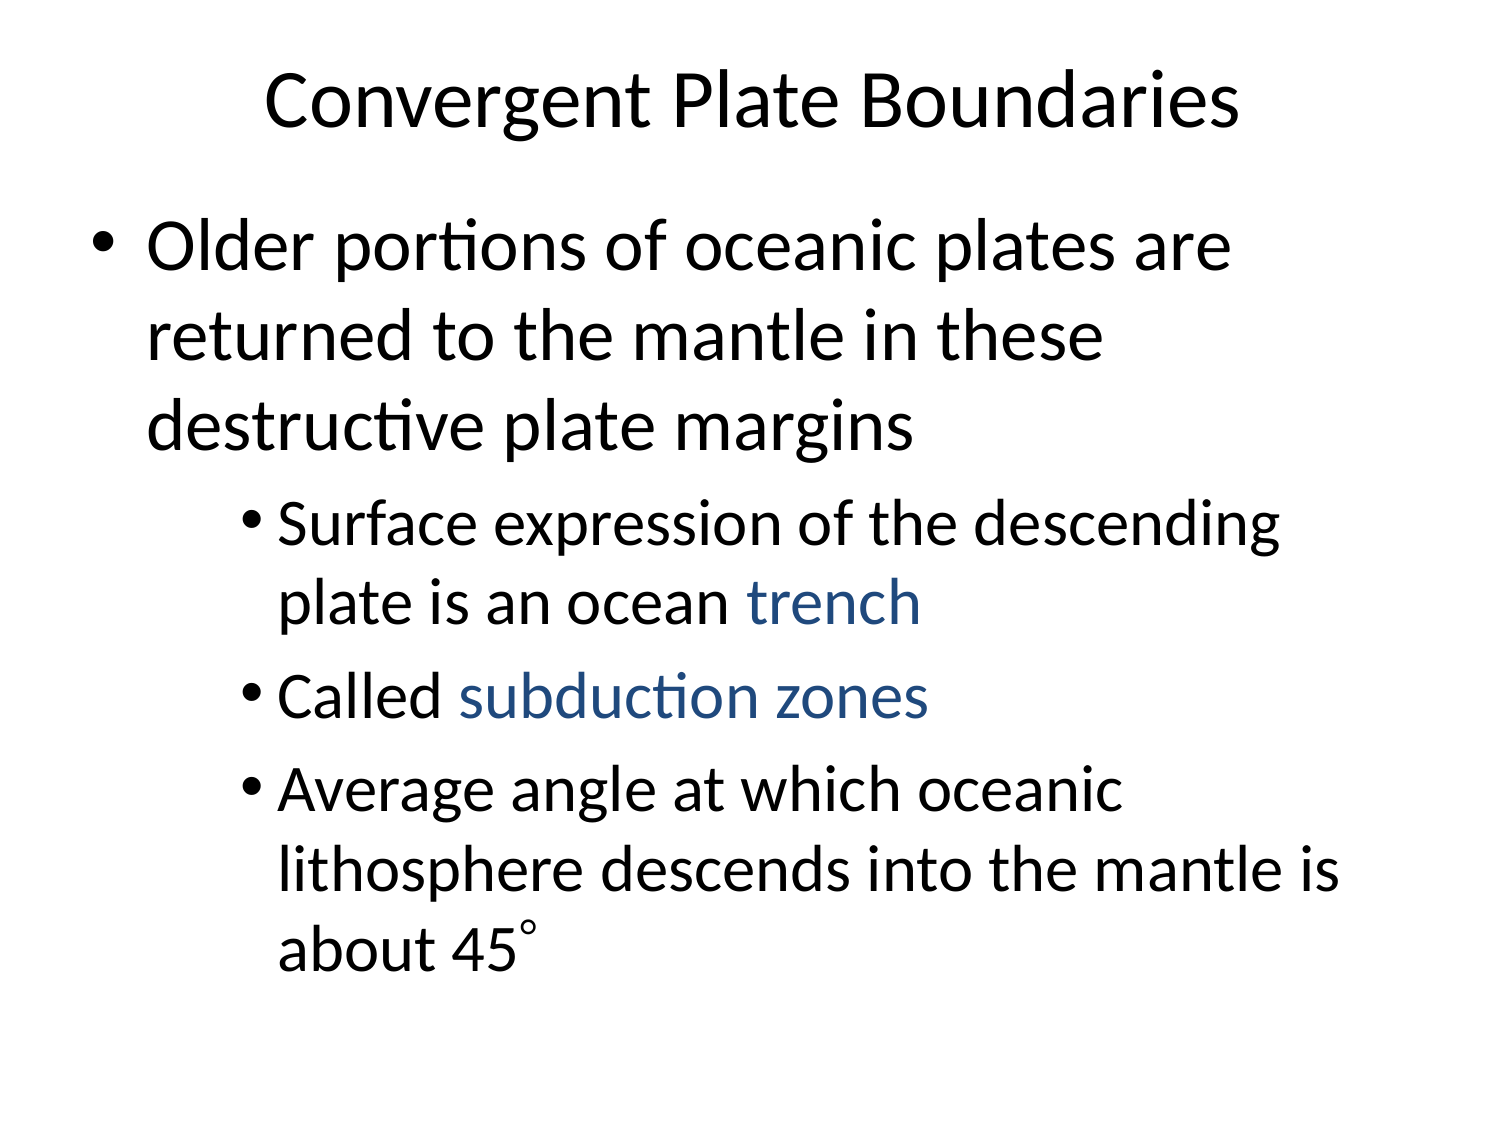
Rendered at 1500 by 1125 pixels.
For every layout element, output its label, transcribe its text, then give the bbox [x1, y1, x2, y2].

list Older portions of oceanic plates are returned to the mantle in these destructive plate margins Surface expression of the descending plate is an ocean trench Called subduction zones Average angle at which oceanic lithosphere descends into the mantle is about 45 [75, 187, 1425, 1056]
title Convergent Plate Boundaries [41, 0, 1467, 188]
